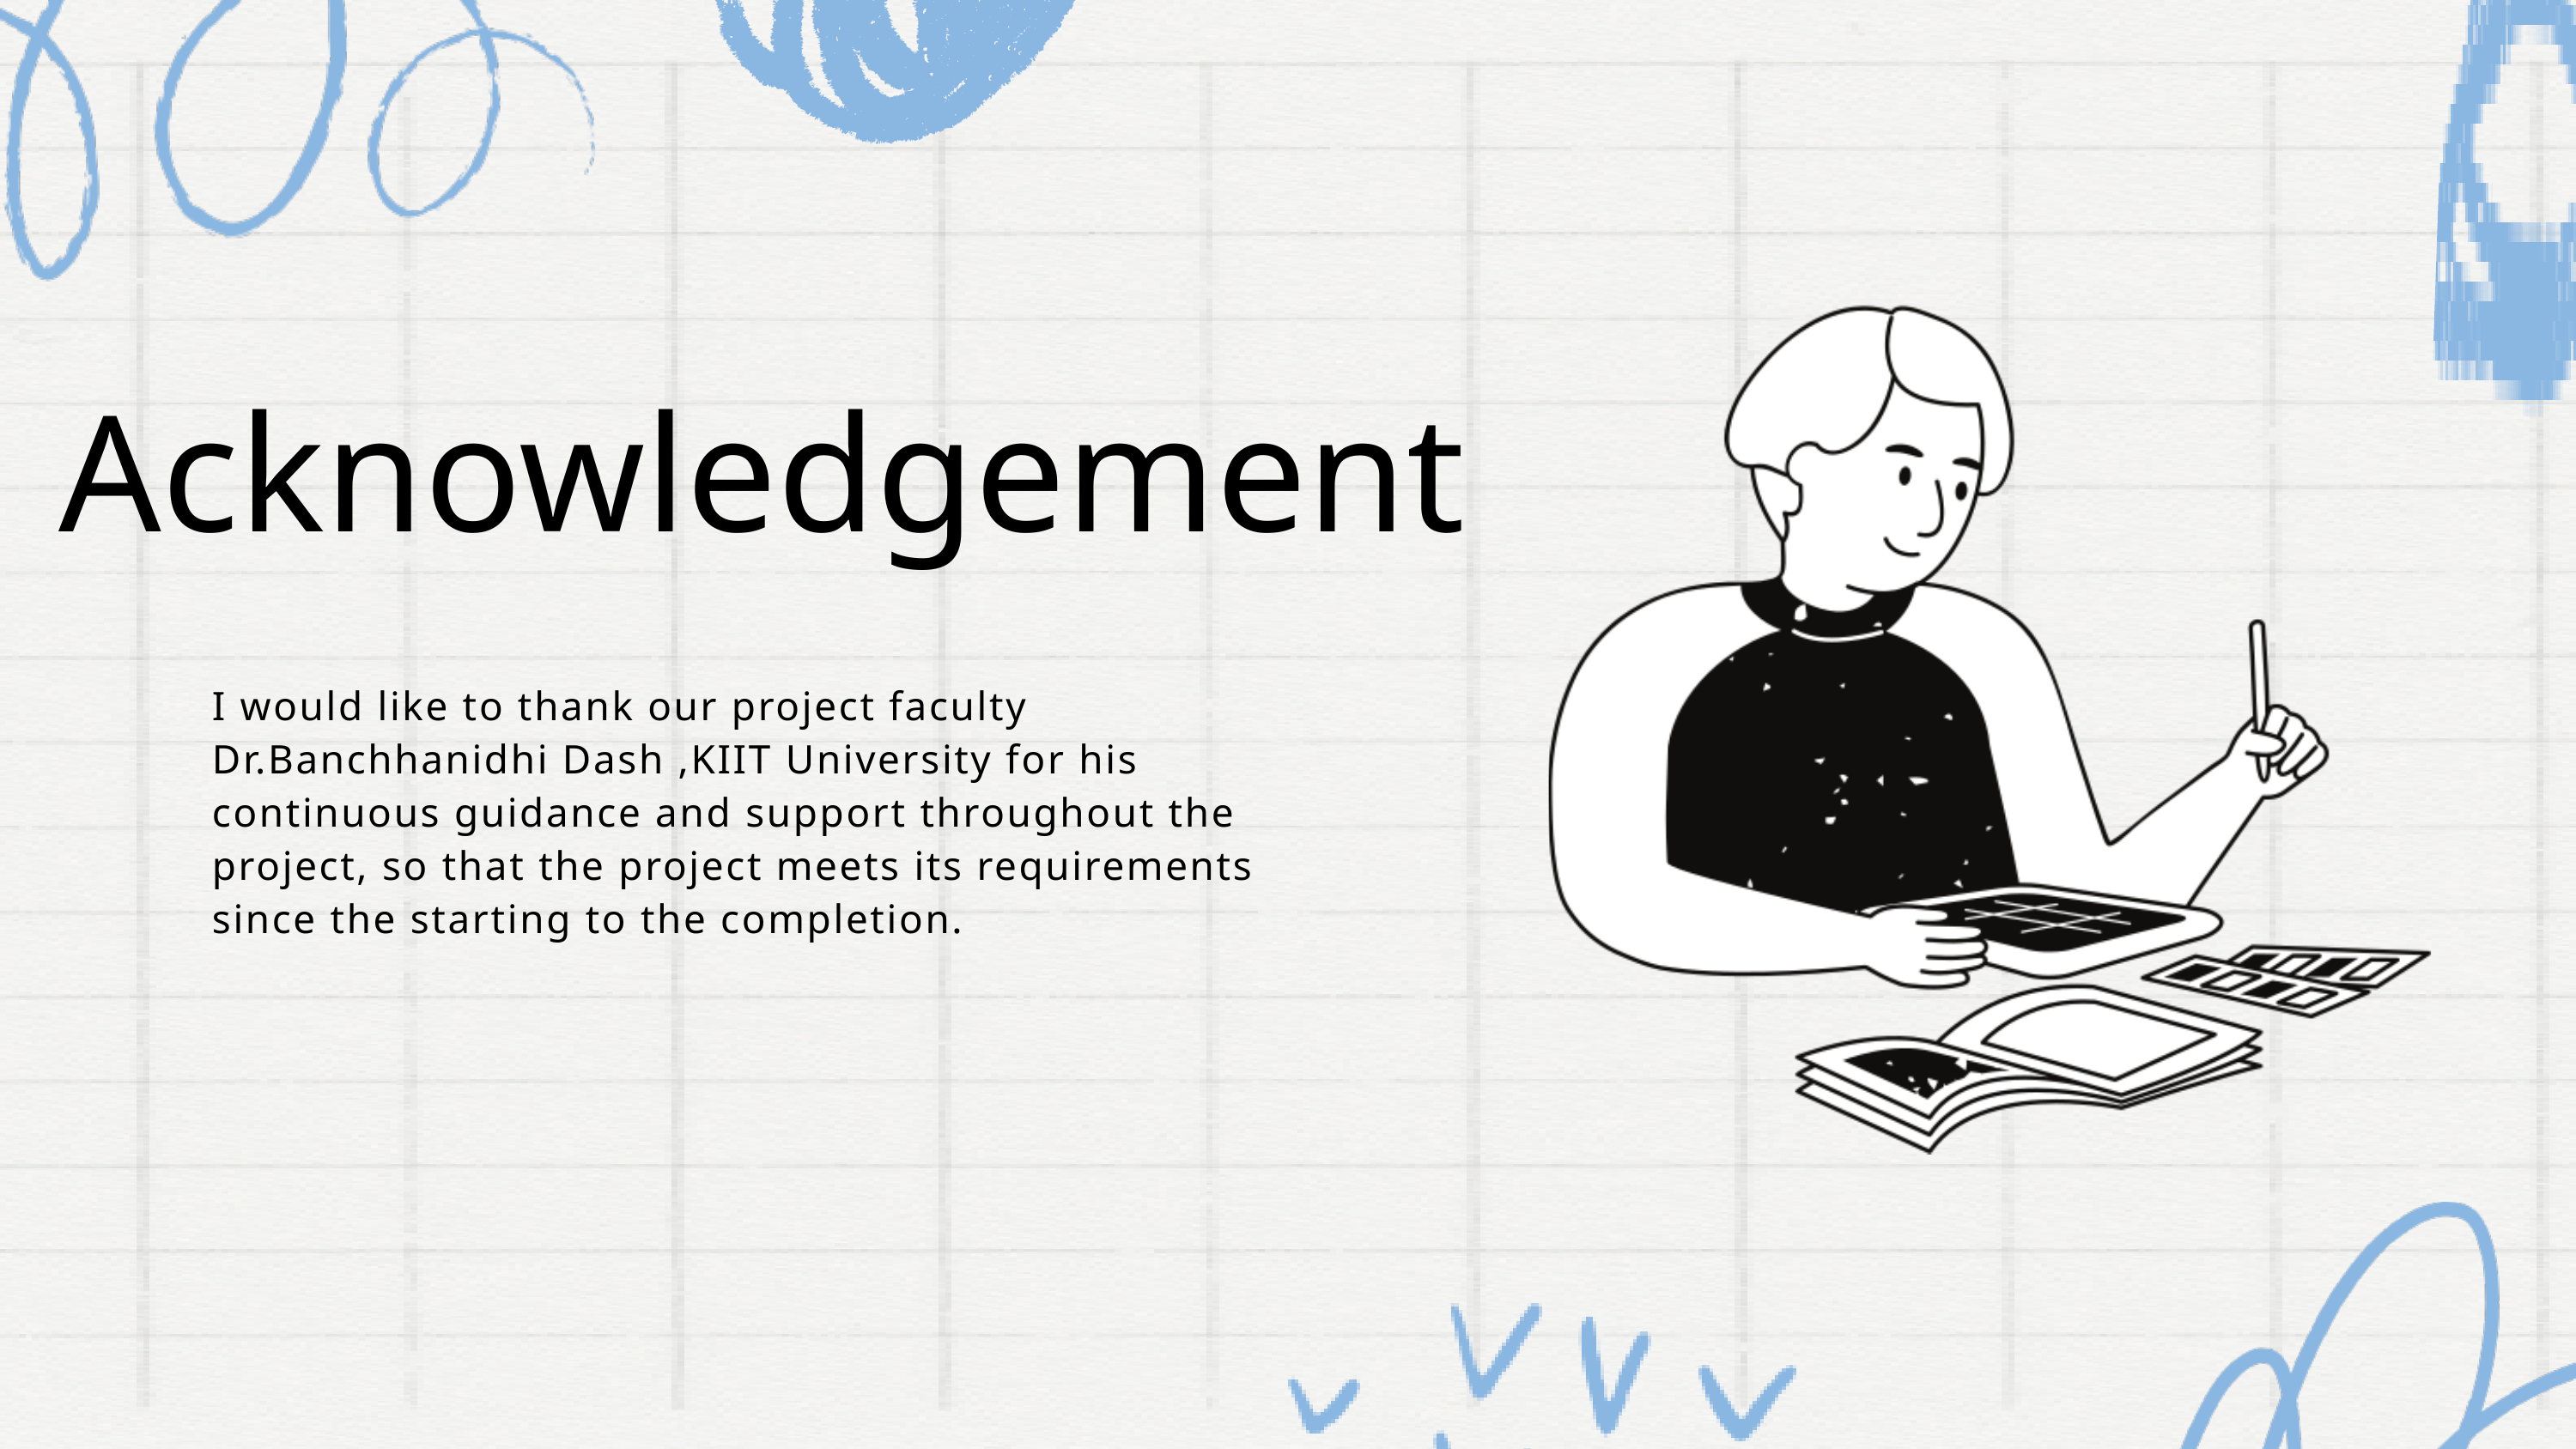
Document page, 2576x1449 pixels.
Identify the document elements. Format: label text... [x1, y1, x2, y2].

text_box I would like to thank our project faculty Dr.Banchhanidhi Dash ,KIIT University for his continuous guidance and support throughout the project, so that the project meets its requirements since the starting to the completion. [211, 676, 1298, 942]
text_box [1288, 1303, 1862, 1449]
text_box [2431, 0, 2576, 419]
text_box [704, 0, 1113, 145]
text_box [2162, 1202, 2576, 1449]
text_box [0, 0, 596, 282]
text_box Acknowledgement [58, 408, 1576, 565]
text_box [0, 0, 2576, 1449]
text_box [1548, 294, 2432, 1155]
